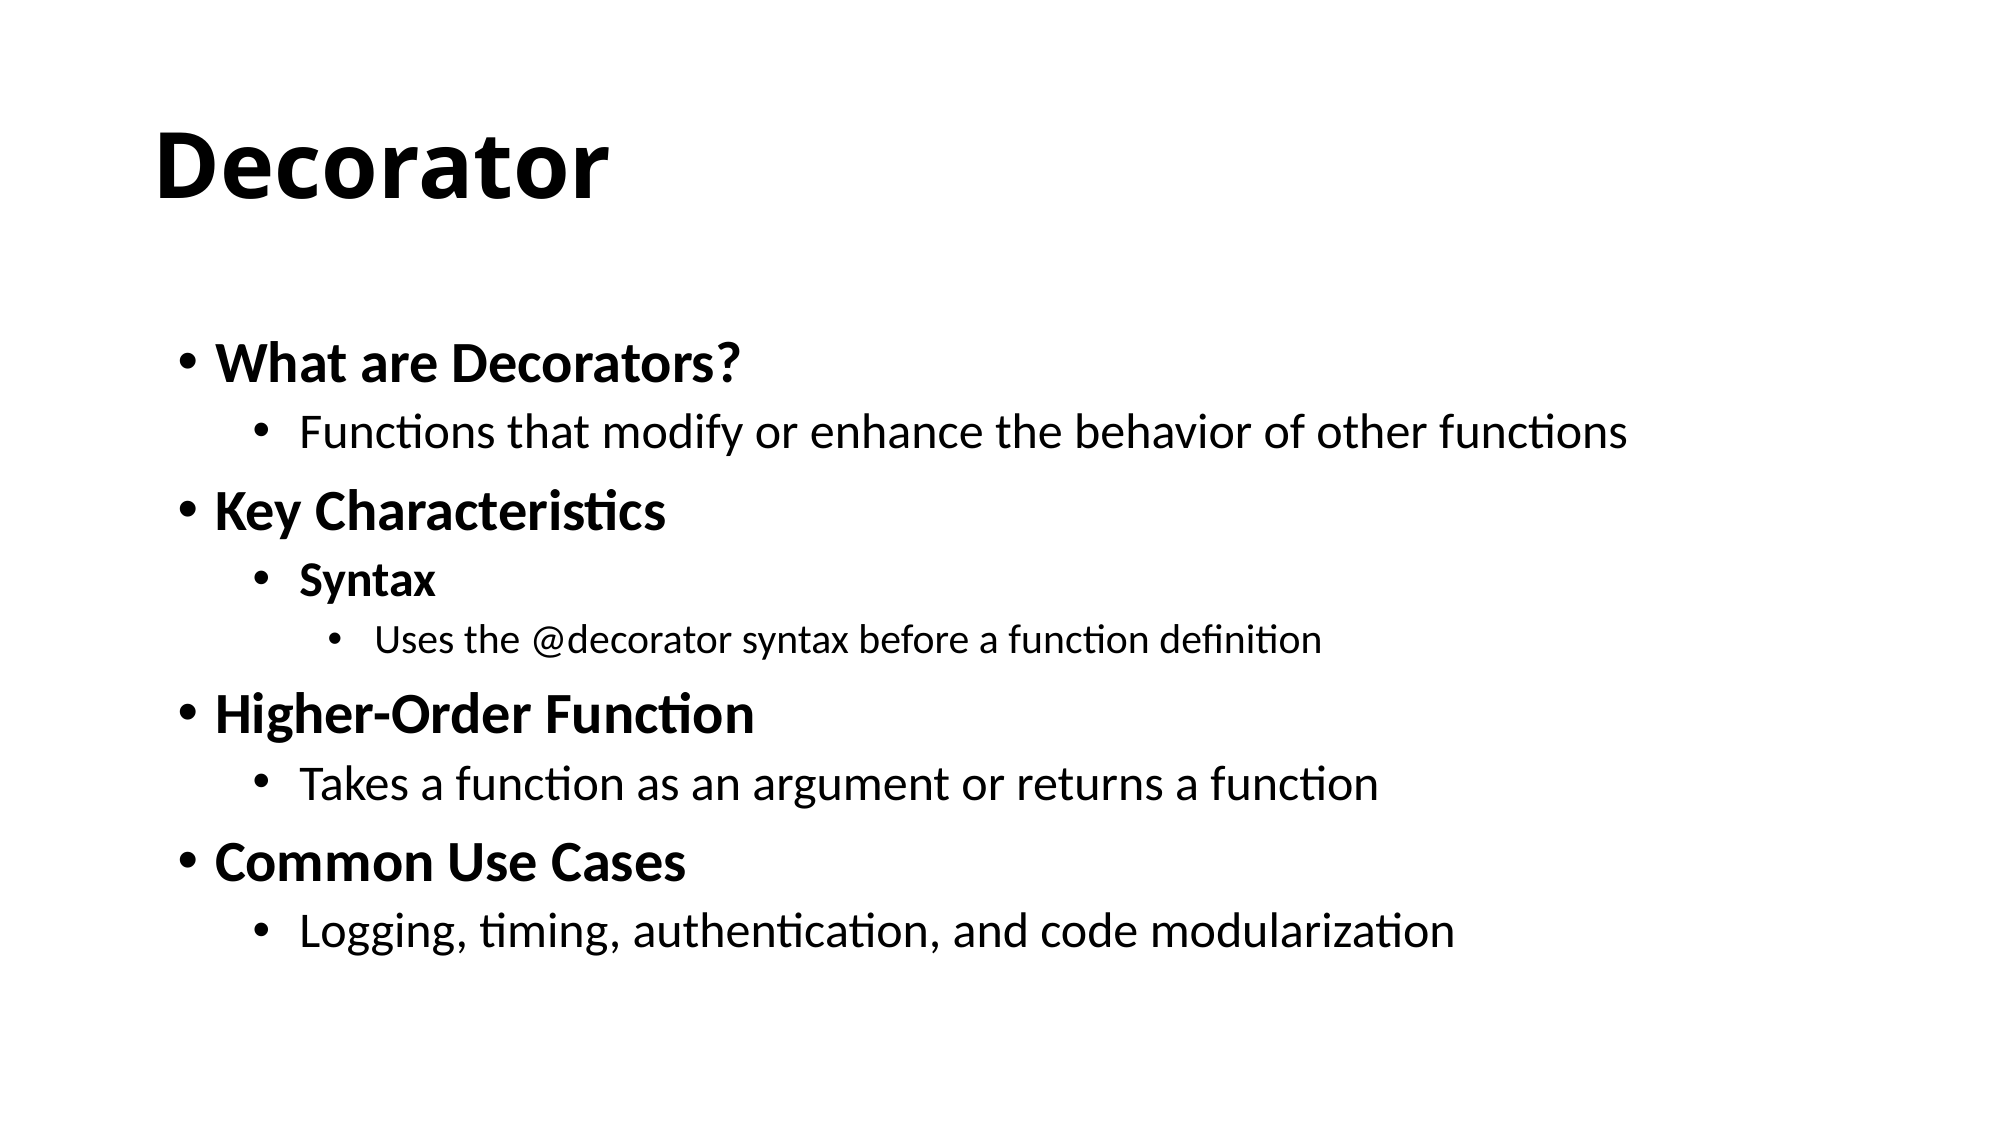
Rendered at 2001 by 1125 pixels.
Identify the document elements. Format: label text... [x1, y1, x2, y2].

text_box What are Decorators? Functions that modify or enhance the behavior of other functions Key Characteristics Syntax Uses the @decorator syntax before a function definition Higher-Order Function Takes a function as an argument or returns a function Common Use Cases Logging, timing, authentication, and code modularization [162, 324, 1946, 1039]
title Decorator [137, 59, 1863, 278]
